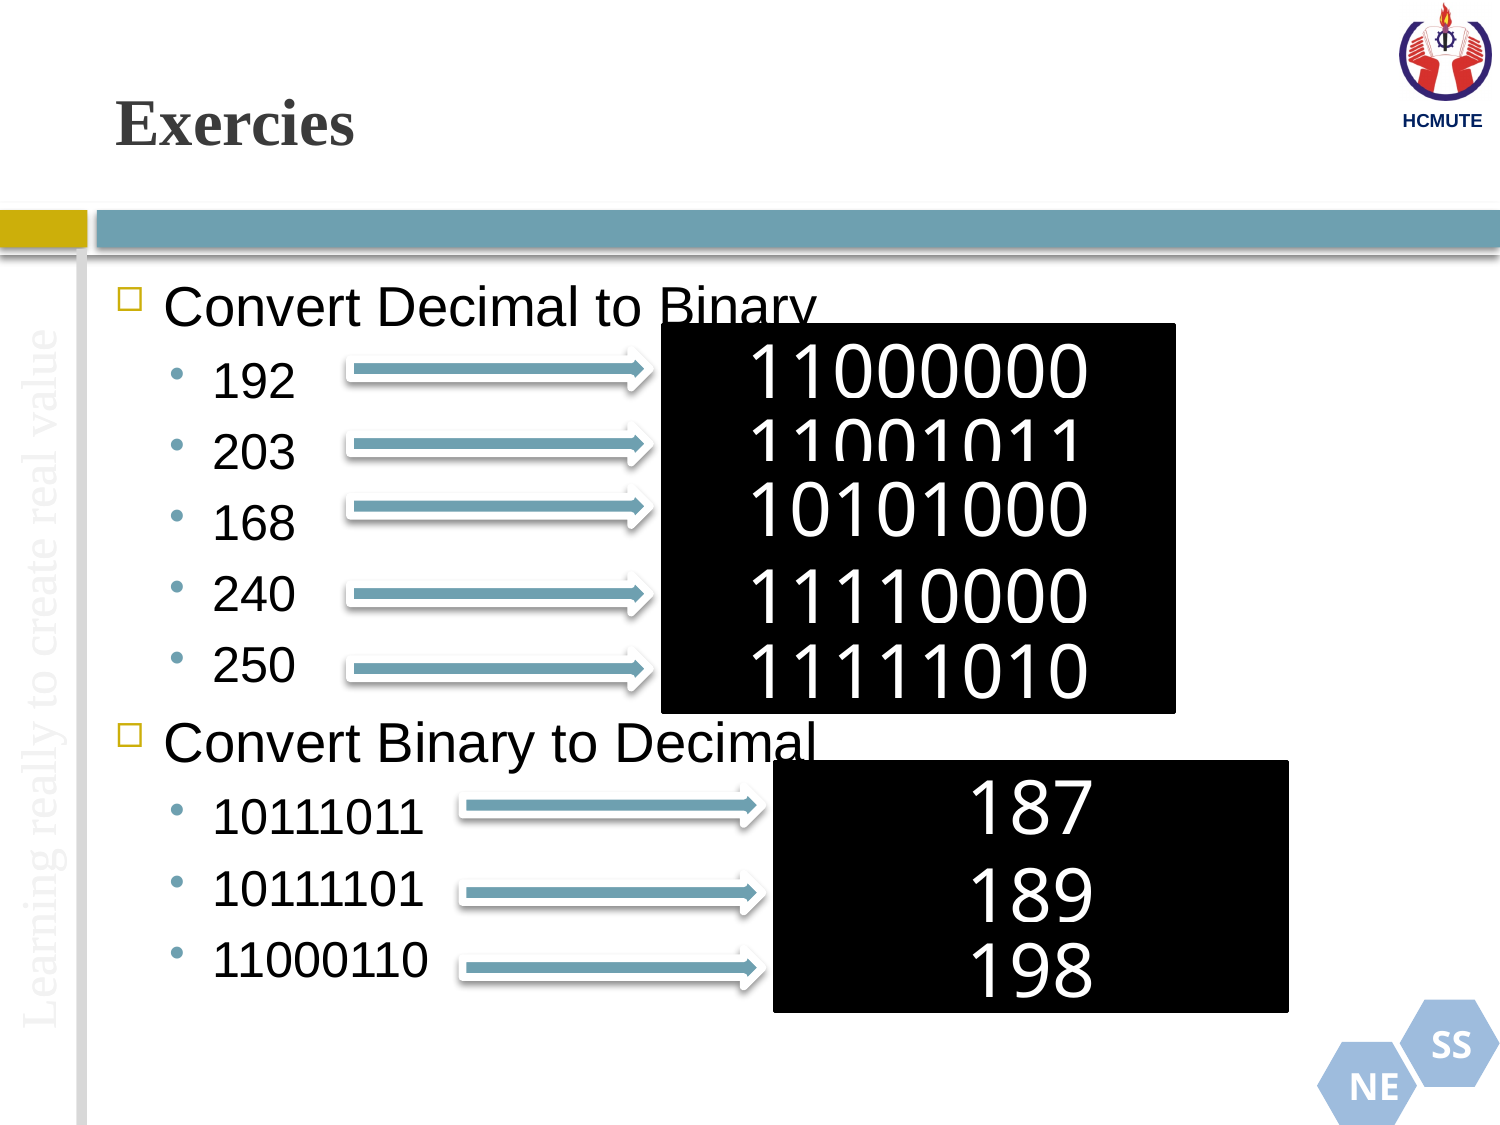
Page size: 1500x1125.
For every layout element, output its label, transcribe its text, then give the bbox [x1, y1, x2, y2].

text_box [349, 324, 1176, 399]
picture [1399, 2, 1492, 101]
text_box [349, 462, 1176, 549]
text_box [462, 761, 1288, 848]
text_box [349, 399, 1176, 462]
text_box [462, 923, 1288, 1012]
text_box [462, 848, 1288, 923]
title Exercies [100, 37, 1438, 200]
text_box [349, 624, 1176, 713]
list Convert Decimal to Binary 192 203 168 240 250 Convert Binary to Decimal 10111011 10111101 11000110 [100, 262, 1438, 1000]
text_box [349, 549, 1176, 624]
